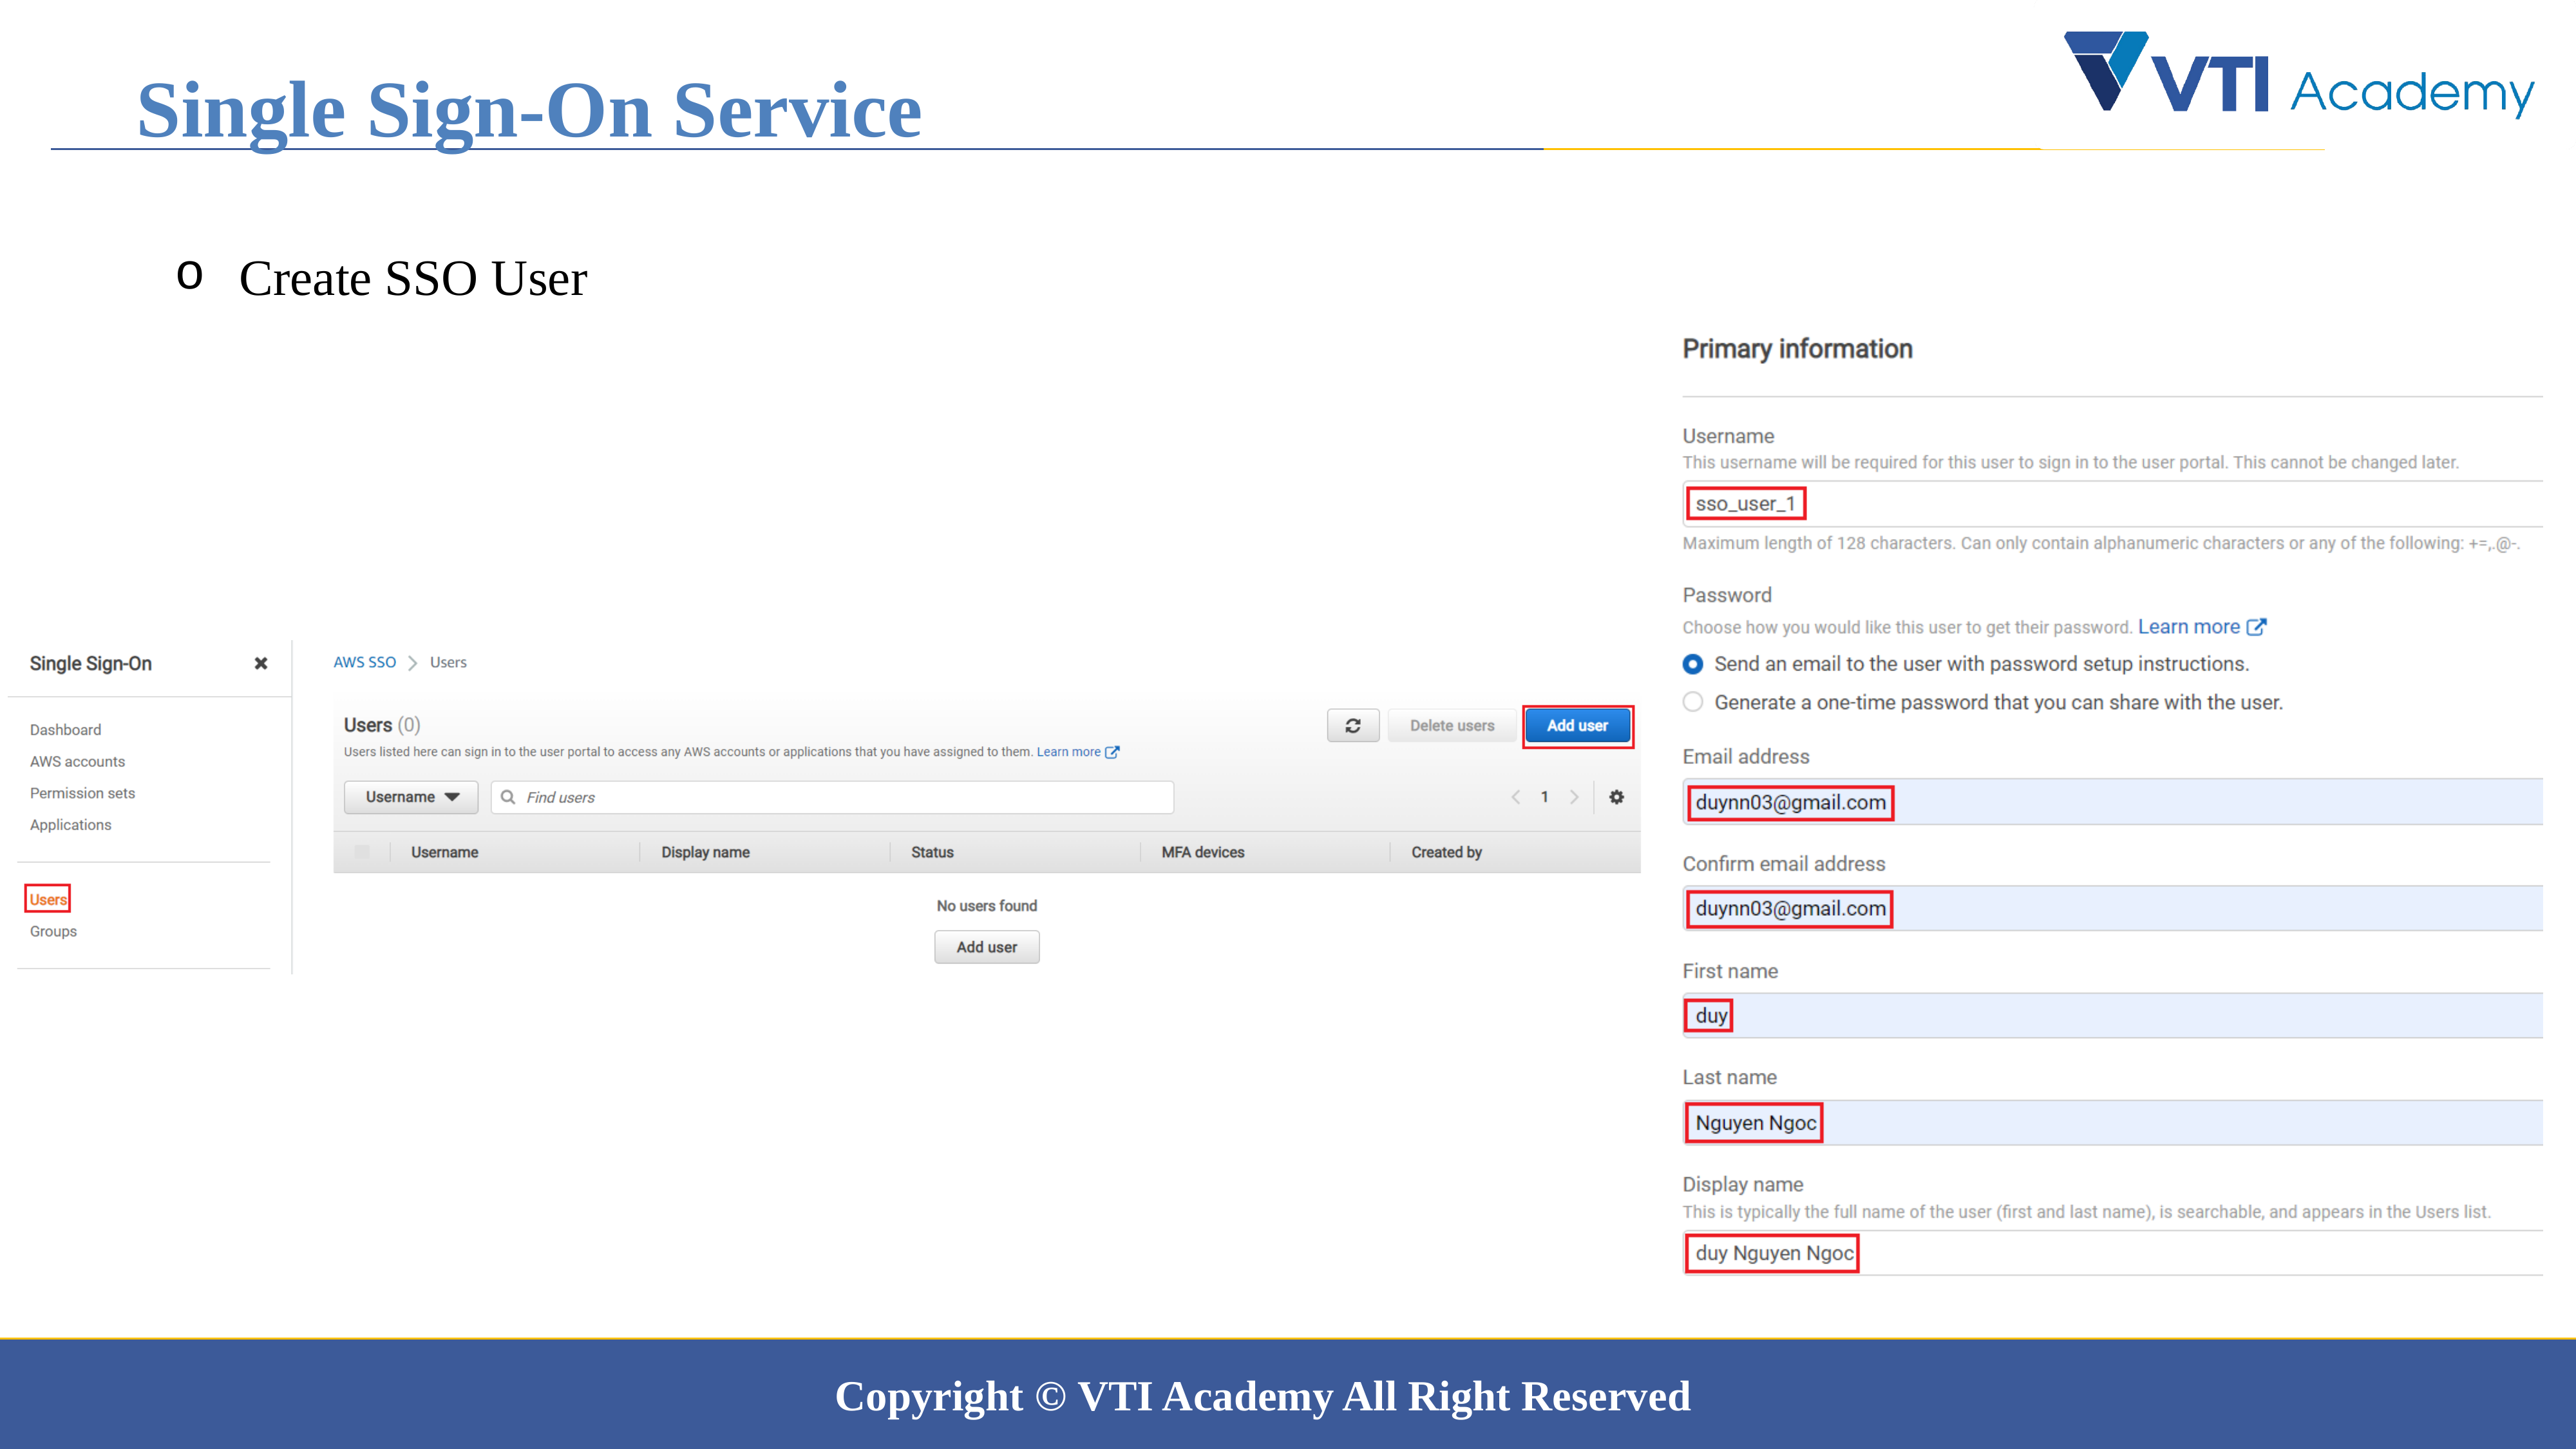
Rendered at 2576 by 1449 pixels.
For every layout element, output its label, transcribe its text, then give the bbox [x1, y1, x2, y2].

picture [8, 640, 1645, 975]
text_box Create SSO User [118, 240, 708, 352]
text_box Single Sign-On Service [126, 60, 1116, 149]
picture [2034, 0, 2576, 149]
picture [1667, 325, 2543, 1289]
